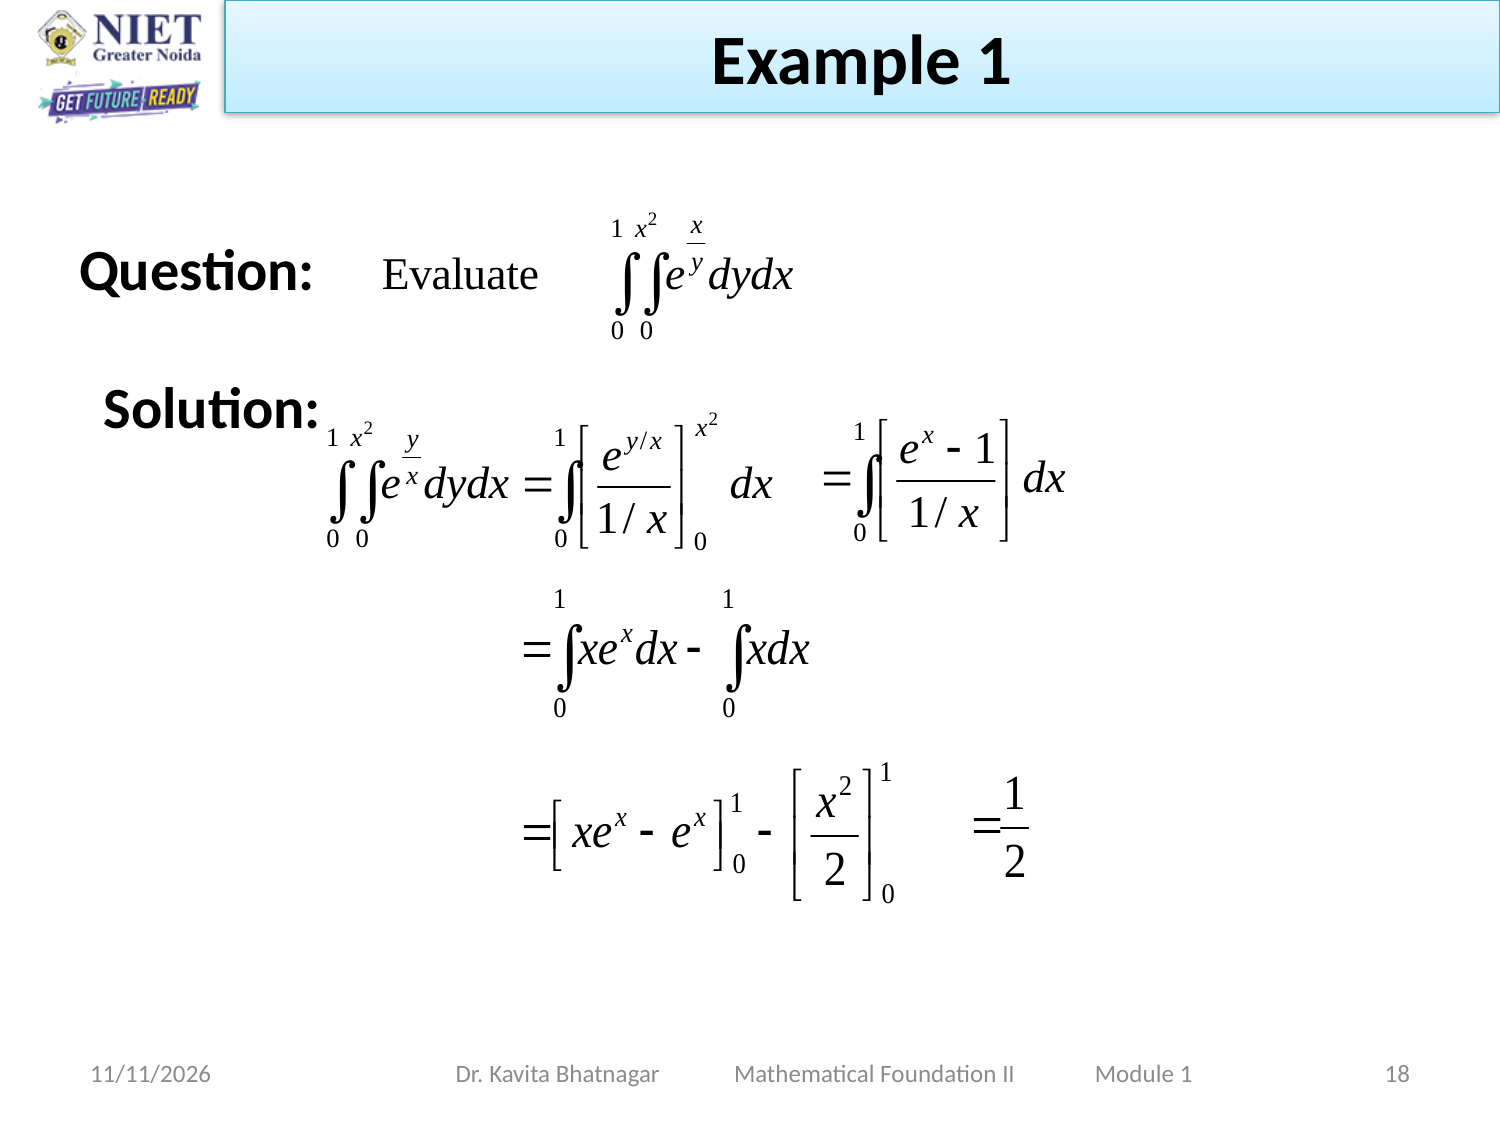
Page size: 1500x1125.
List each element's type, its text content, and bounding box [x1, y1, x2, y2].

footer Dr. Kavita Bhatnagar Mathematical Foundation II Module 1 [412, 1042, 1238, 1103]
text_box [512, 574, 821, 731]
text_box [812, 408, 1075, 553]
text_box Example 1 [238, 0, 1500, 113]
text_box Question: [64, 224, 330, 310]
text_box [374, 202, 801, 351]
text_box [308, 399, 784, 560]
picture [0, 0, 238, 135]
slide_number 18 [1238, 1042, 1425, 1103]
text_box Solution: [89, 362, 336, 448]
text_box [512, 749, 905, 914]
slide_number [75, 1042, 412, 1103]
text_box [962, 762, 1039, 890]
